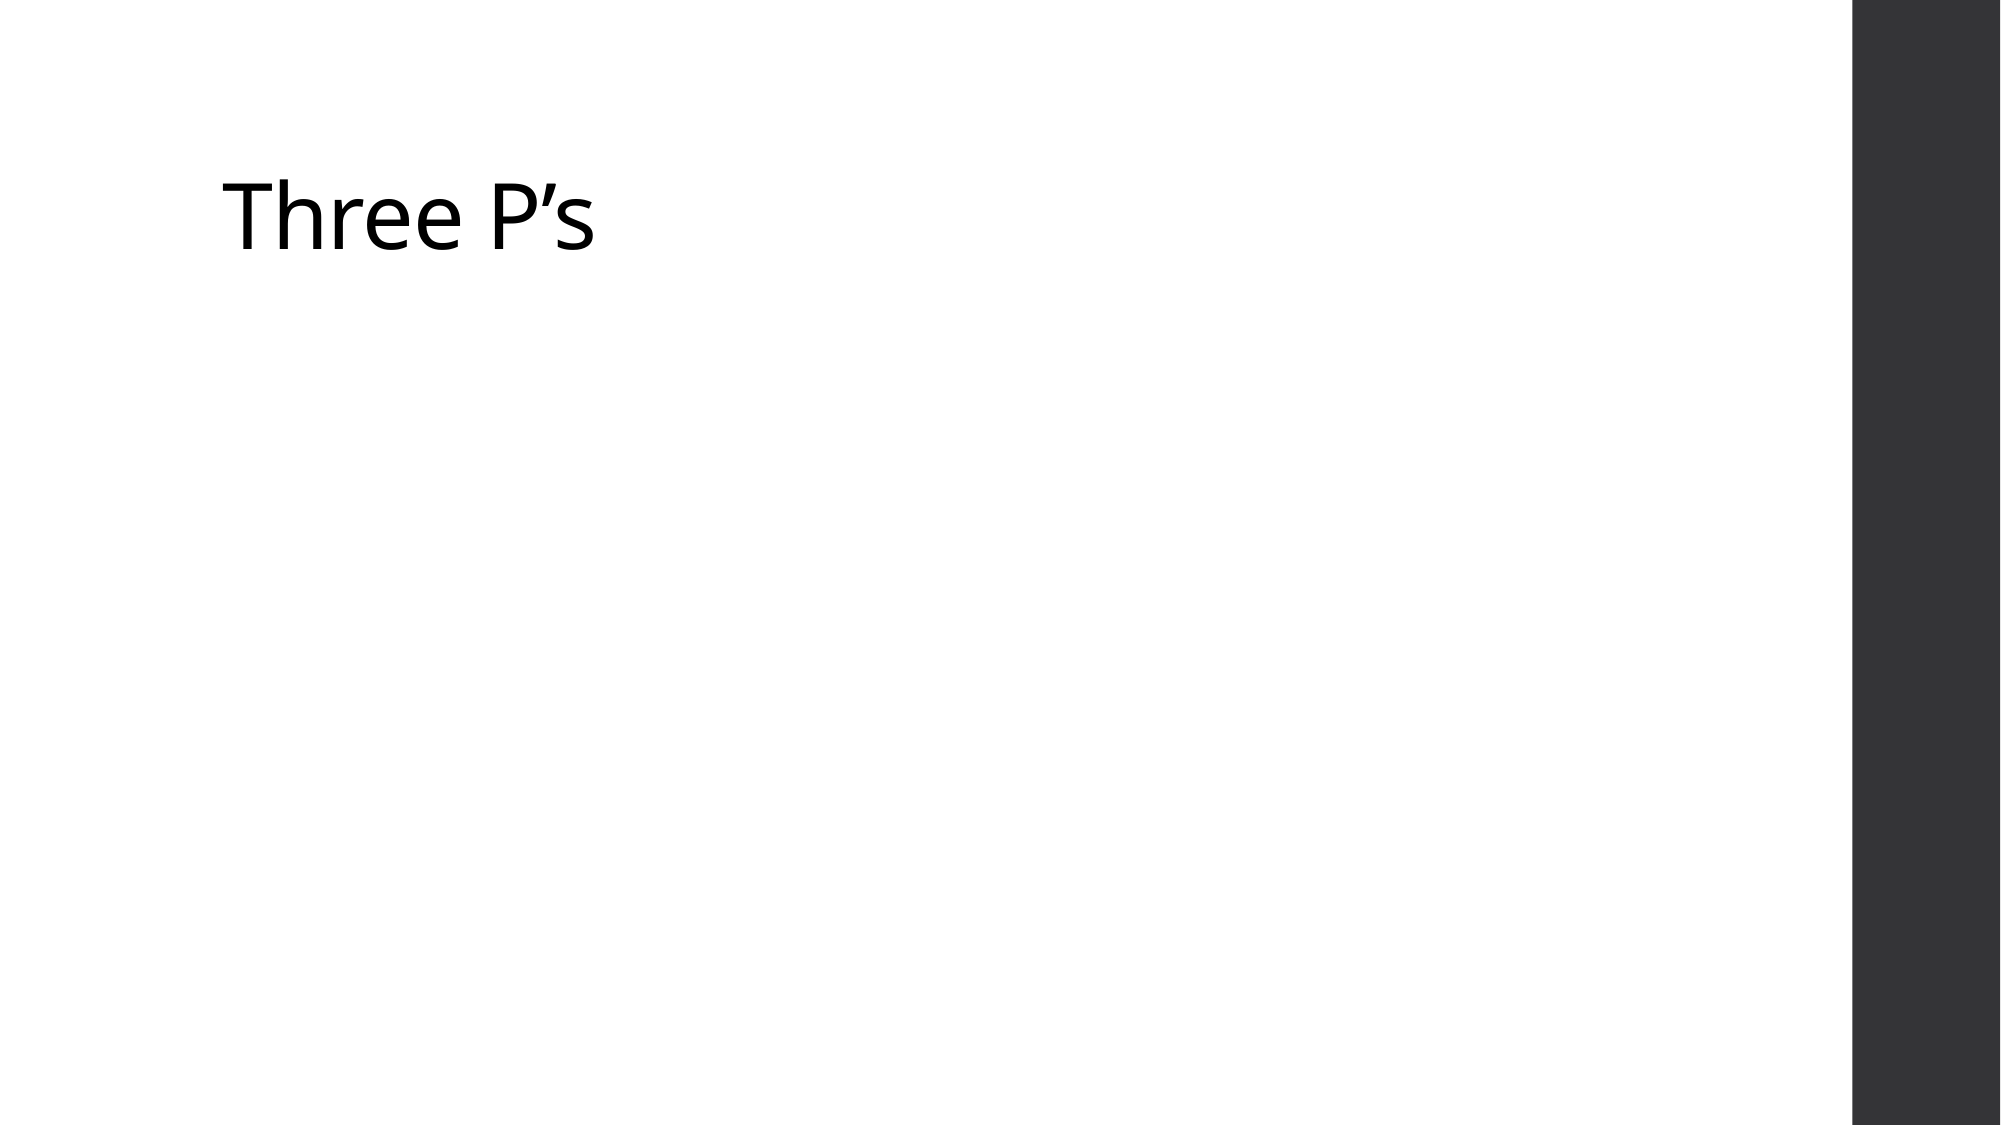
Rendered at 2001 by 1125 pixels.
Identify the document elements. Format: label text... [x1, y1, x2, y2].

title Three P’s [206, 60, 1797, 278]
